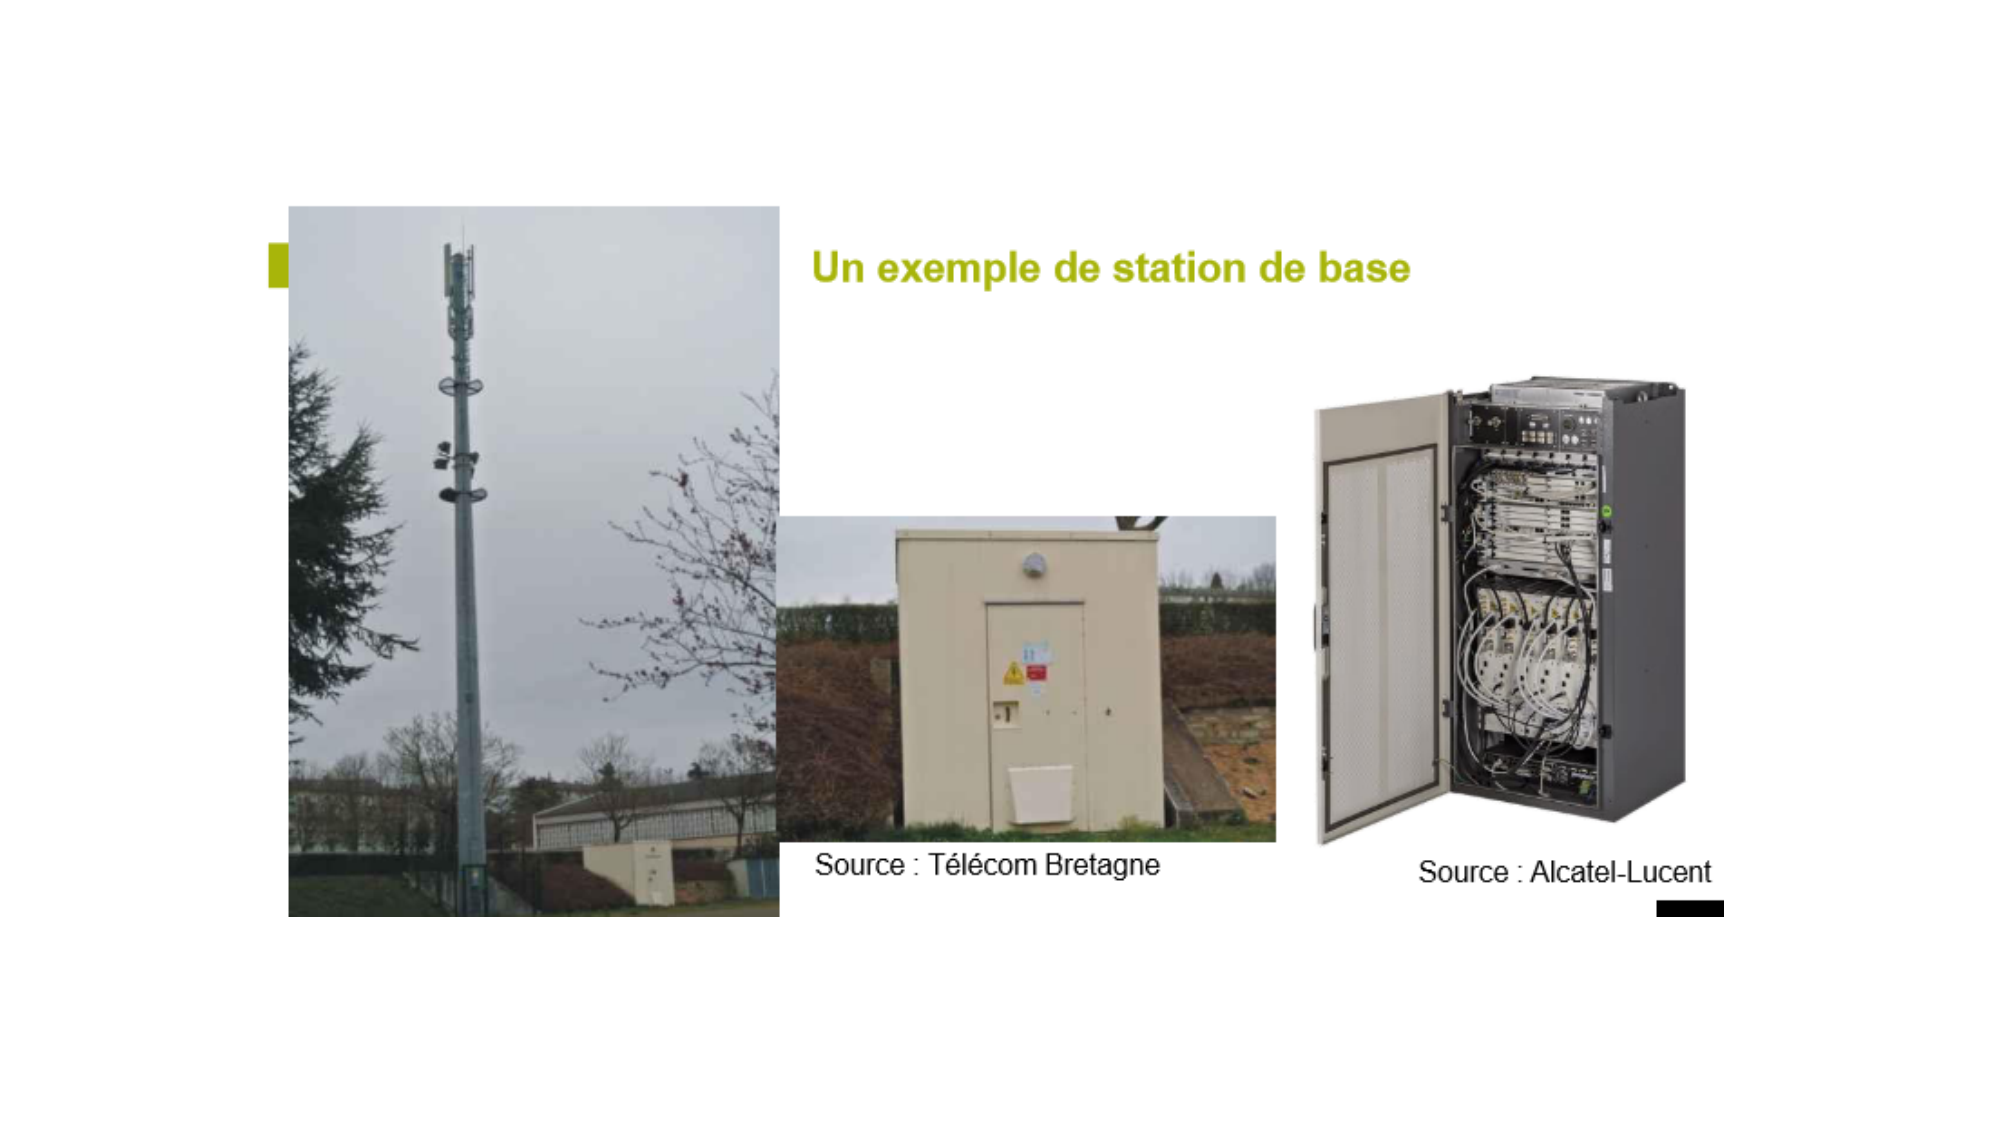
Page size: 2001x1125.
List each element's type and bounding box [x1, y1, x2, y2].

picture [231, 116, 1724, 917]
